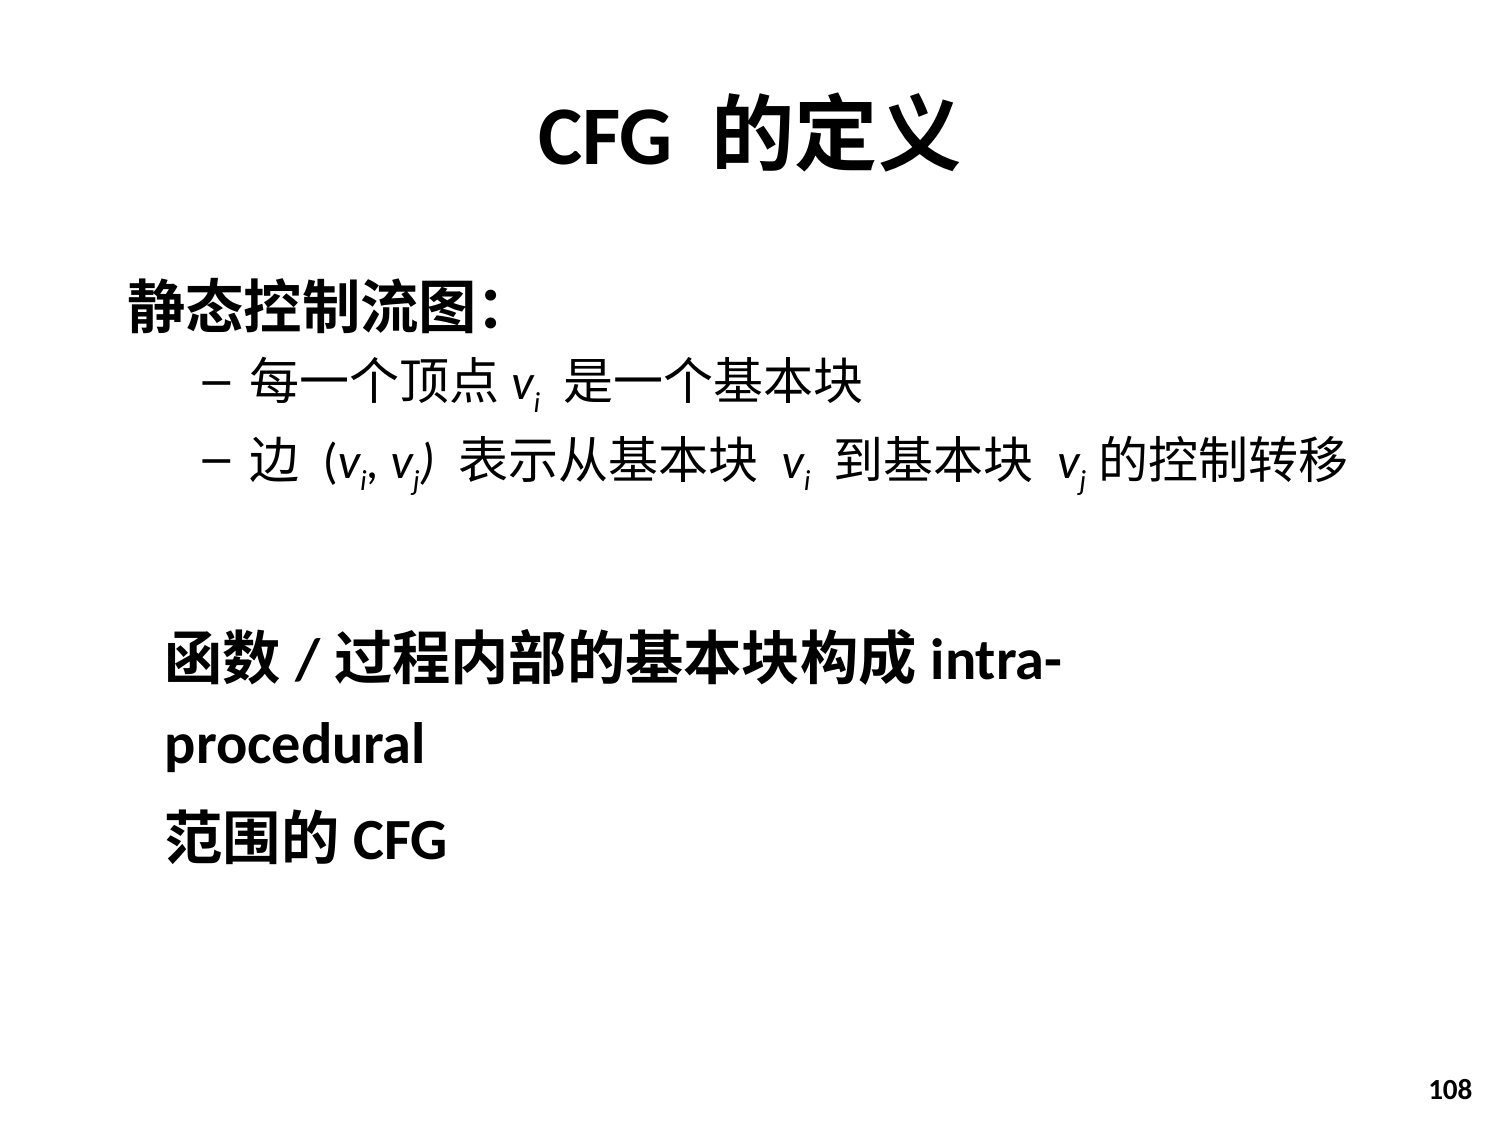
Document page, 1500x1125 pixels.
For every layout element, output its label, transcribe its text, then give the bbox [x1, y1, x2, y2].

slide_number 108 [1174, 1062, 1488, 1125]
title CFG 的定义 [112, 37, 1388, 225]
text_box 函数/过程内部的基本块构成intra-procedural 范围的CFG [150, 599, 1313, 879]
list 静态控制流图： 每一个顶点vi 是一个基本块 边 (vi, vj) 表示从基本块 vi 到基本块 vj的控制转移 [112, 262, 1388, 1000]
